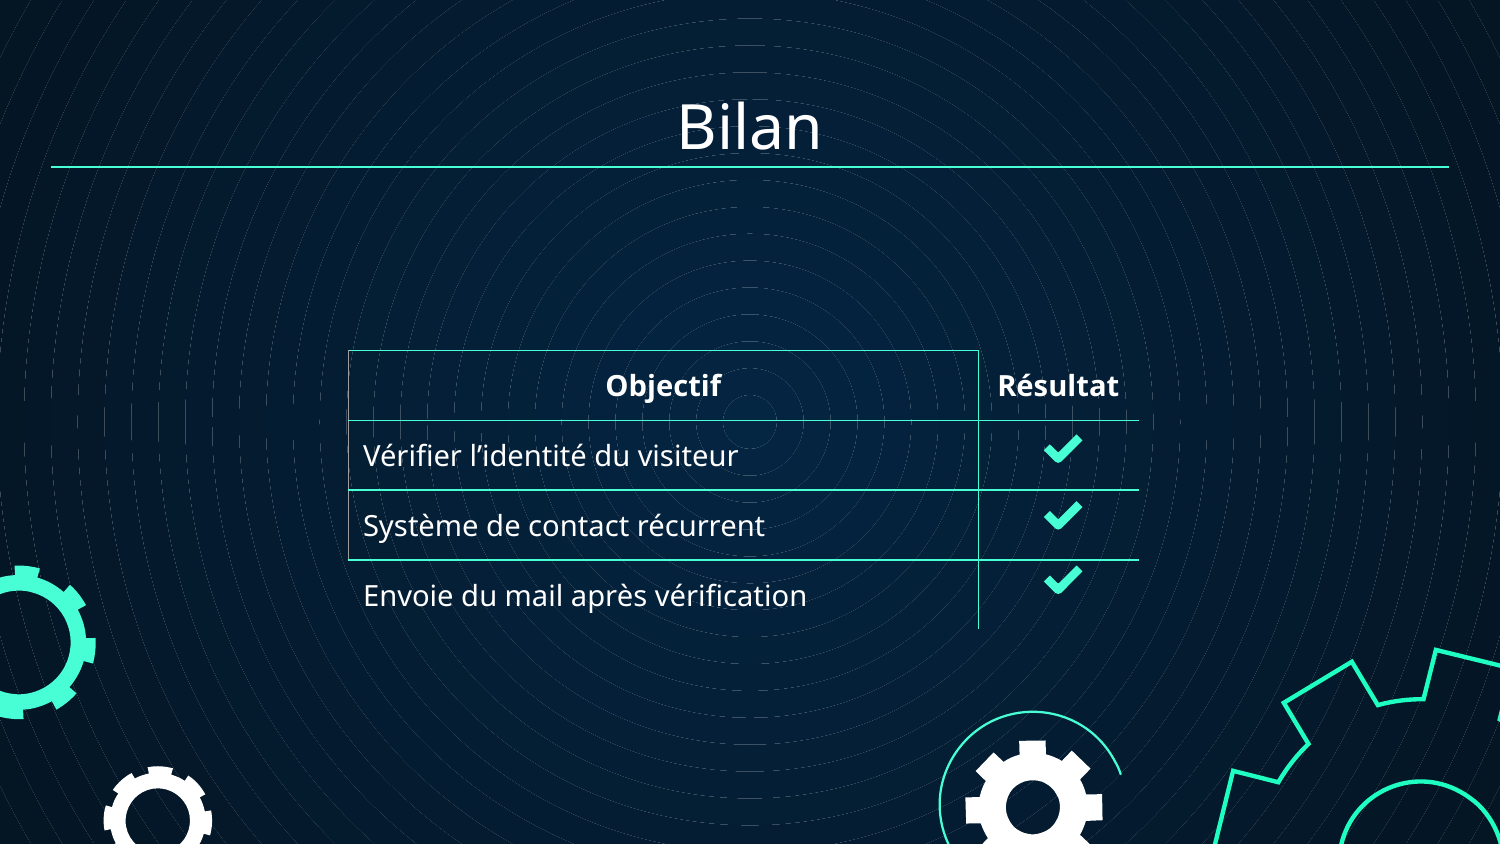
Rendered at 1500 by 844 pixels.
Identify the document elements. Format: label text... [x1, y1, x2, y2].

table_cell Vérifier l’identité du visiteur [349, 421, 978, 489]
table_cell [979, 421, 1139, 489]
table_cell Envoie du mail après vérification [348, 561, 978, 629]
table_cell [979, 561, 1139, 629]
text_box [103, 766, 213, 844]
text_box [1043, 434, 1083, 463]
text_box [965, 740, 1103, 844]
text_box [1043, 565, 1083, 595]
table_cell Système de contact récurrent [349, 491, 978, 559]
text_box Bilan [51, 77, 1449, 166]
table_header Objectif [349, 351, 978, 420]
text_box [1043, 501, 1083, 530]
table_cell [979, 491, 1139, 559]
text_box [0, 565, 96, 720]
table_header Résultat [979, 351, 1139, 420]
